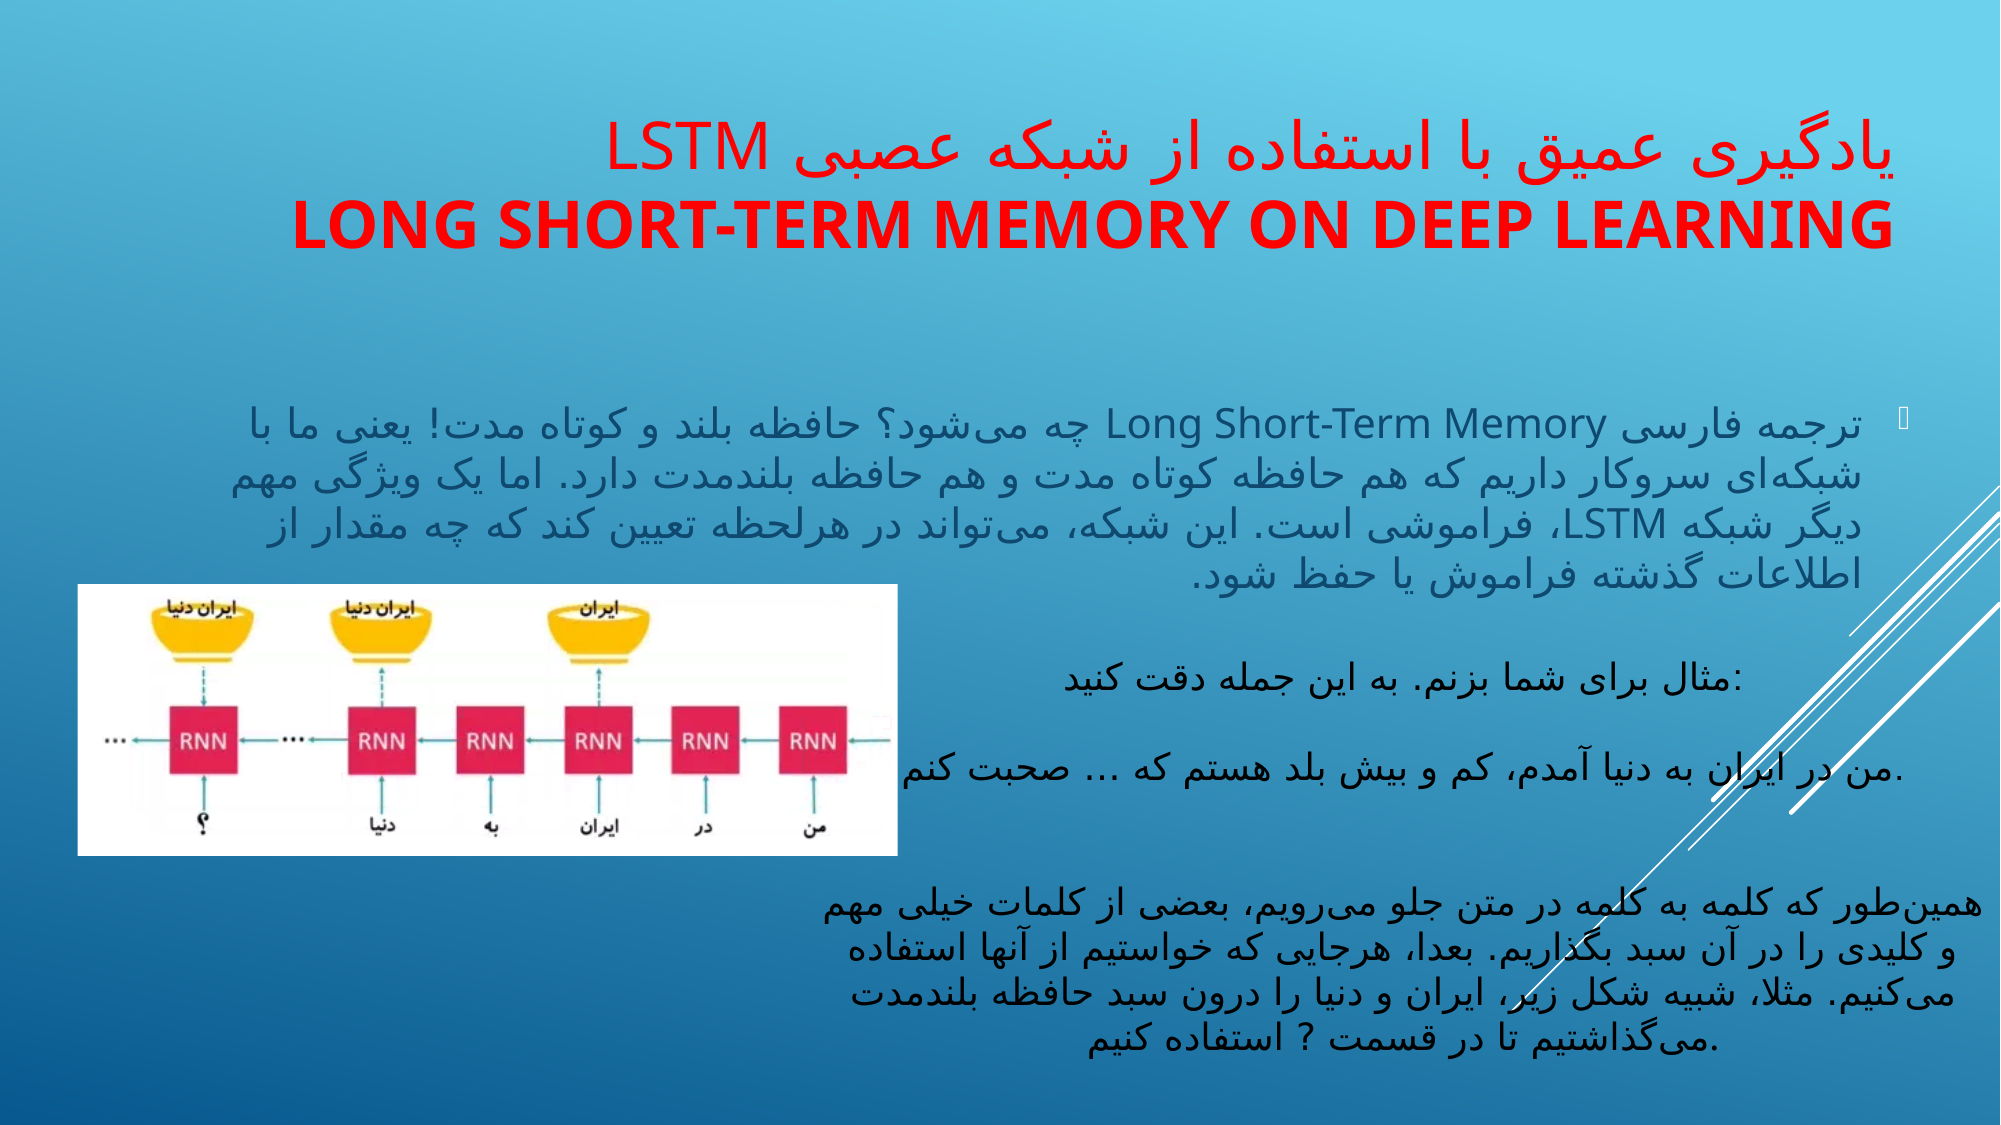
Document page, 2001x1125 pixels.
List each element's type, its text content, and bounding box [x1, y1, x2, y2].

picture [77, 583, 898, 856]
title یادگیری عمیق با استفاده از شبکه عصبی LSTM Long Short-Term Memory on deep learning [212, 58, 1913, 306]
text_box مثال برای شما بزنم. به این جمله دقت کنید: من در ایران به دنیا آمدم، کم و بیش بلد هستم که … صحبت کنم. همین‌طور که کلمه به کلمه در متن جلو می‌رویم، بعضی از کلمات خیلی مهم و کلیدی را در آن سبد بگذاریم. بعدا، هرجایی که خواستیم از آنها استفاده می‌کنیم. مثلا، شبیه شکل زیر، ایران و دنیا را درون سبد حافظه بلندمدت می‌گذاشتیم تا در قسمت ? استفاده کنیم. [805, 645, 2000, 1066]
list ترجمه فارسی Long Short-Term Memory چه می‌شود؟ حافظه بلند و کوتاه مدت! یعنی ما با شبکه‌ای سروکار داریم که هم حافظه کوتاه مدت و هم حافظه بلندمدت دارد. اما یک ویژگی مهم دیگر شبکه LSTM، فراموشی است. این شبکه، می‌تواند در هرلحظه تعیین کند که چه مقدار از اطلاعات گذشته فراموش یا حفظ شود. [200, 337, 1926, 645]
